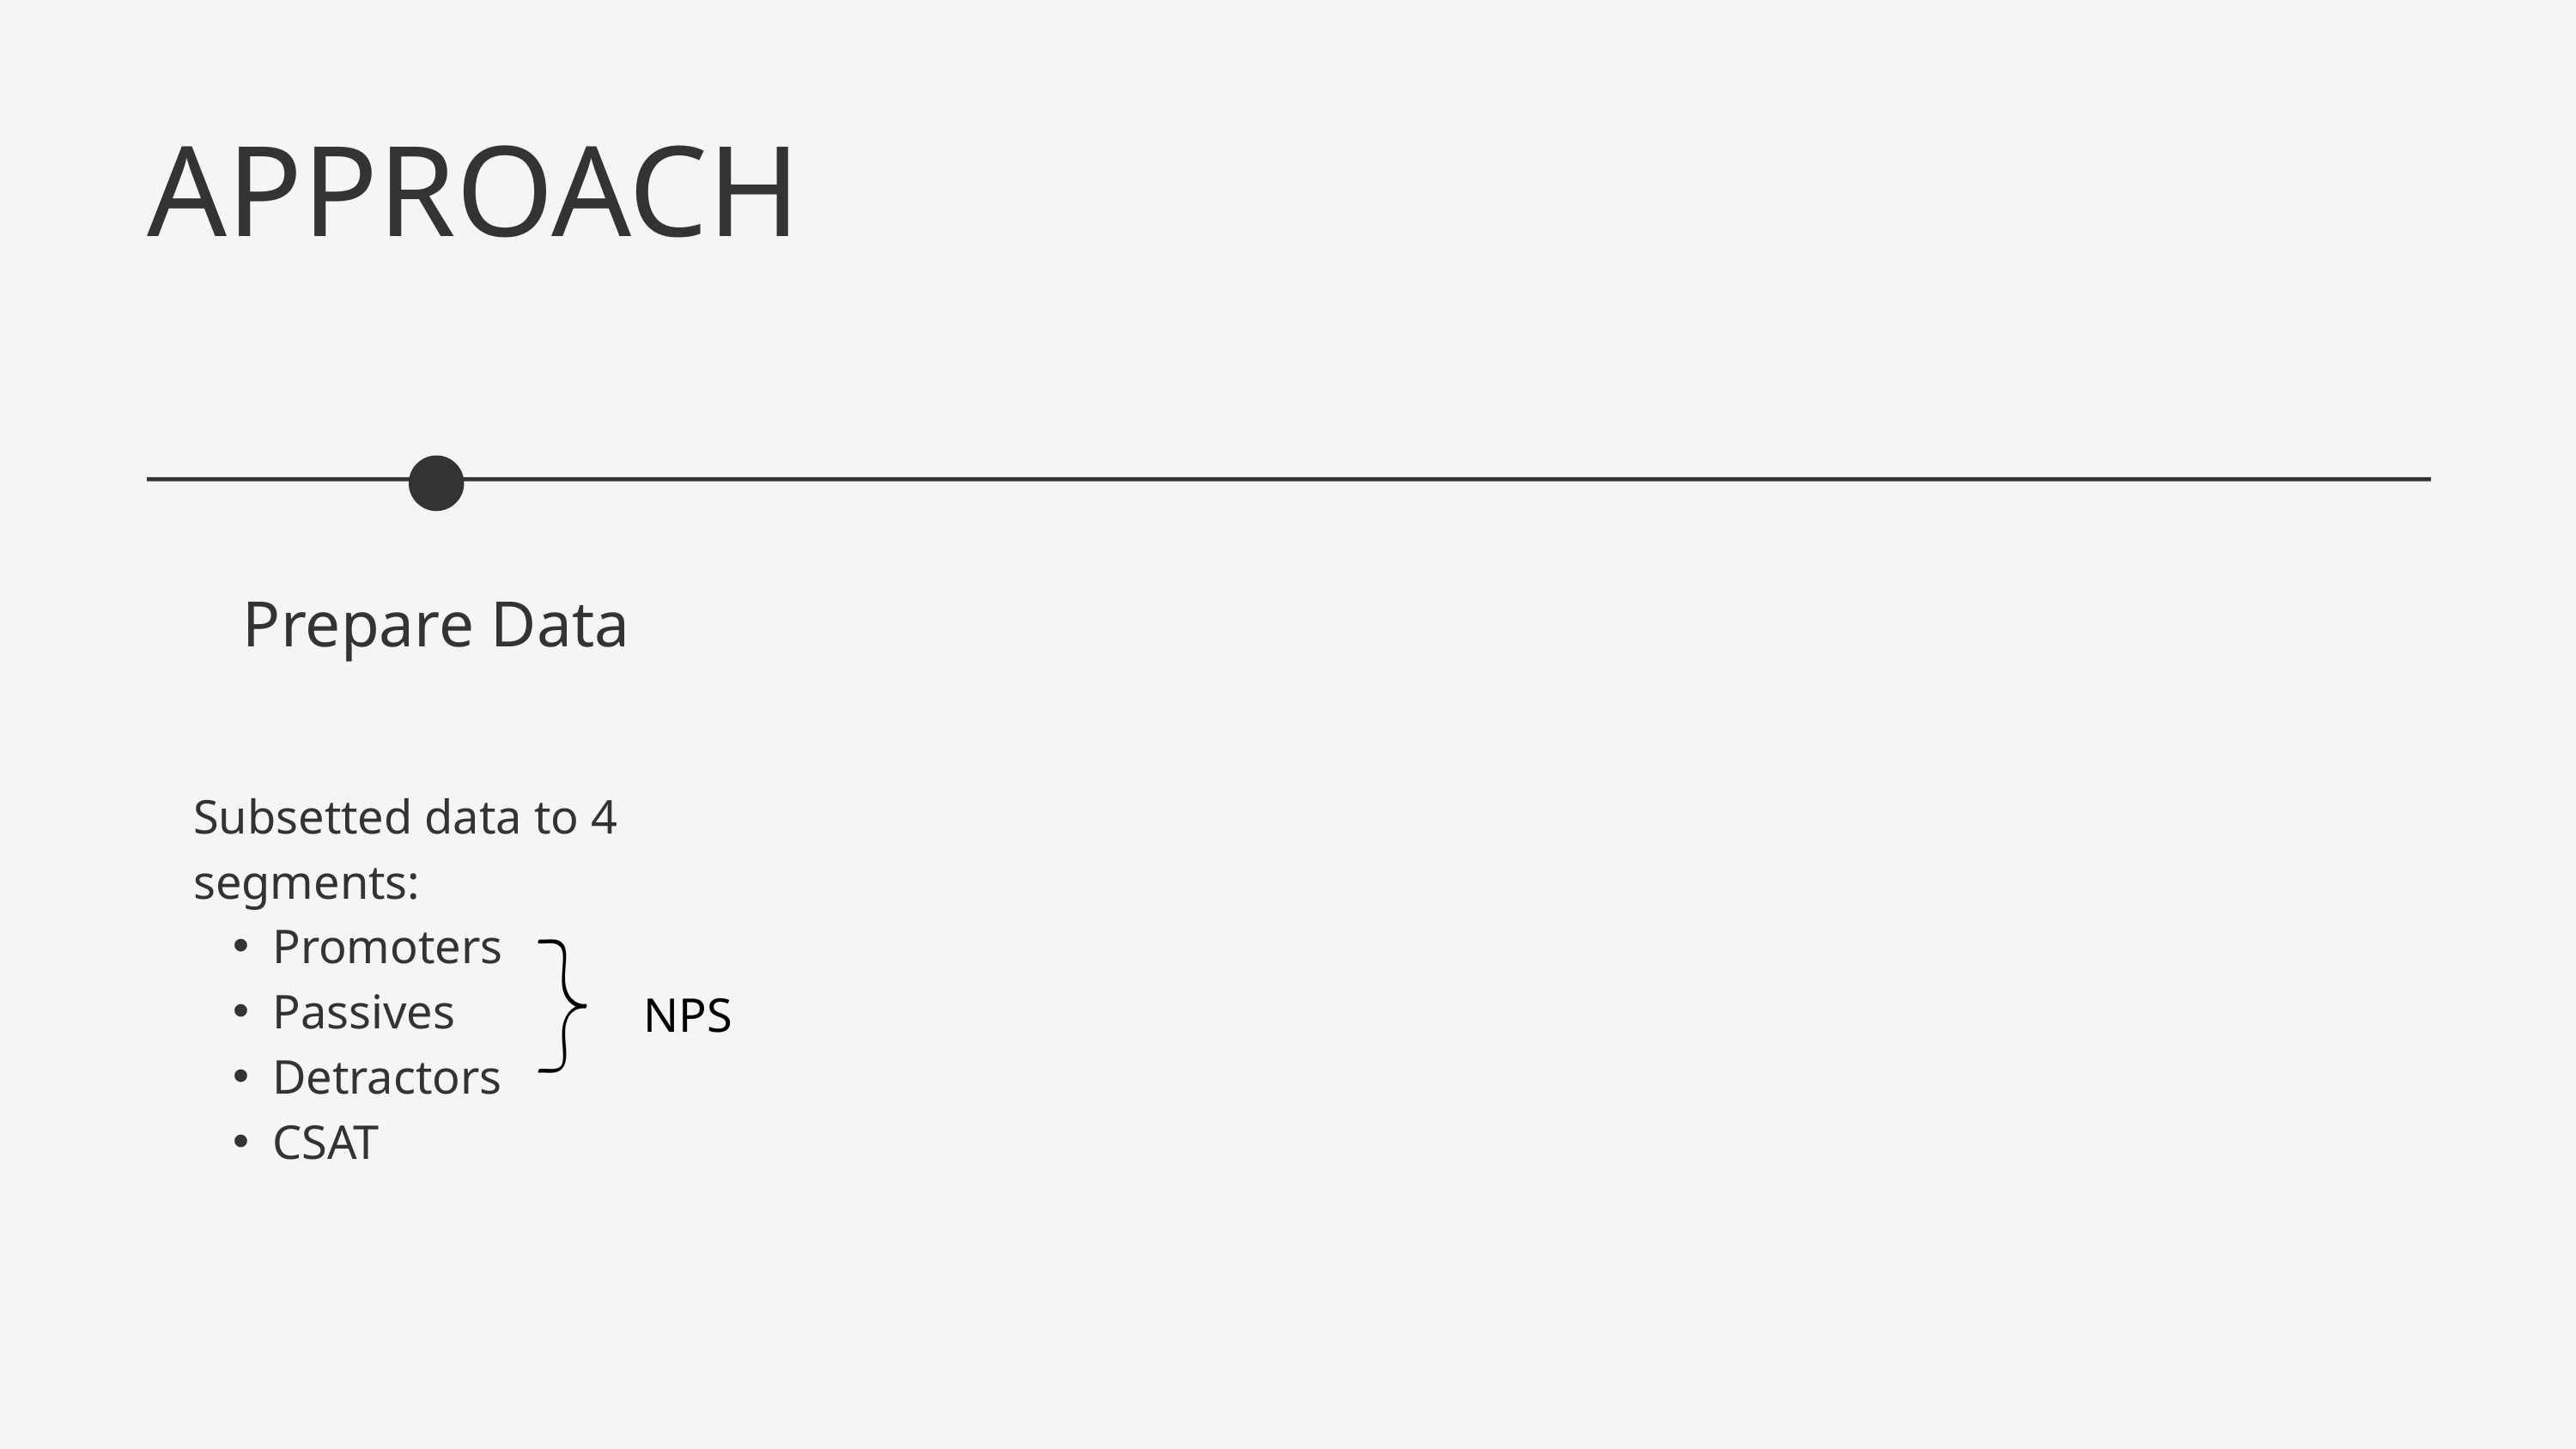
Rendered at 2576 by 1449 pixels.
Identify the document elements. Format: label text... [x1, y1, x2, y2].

text_box Prepare Data [213, 584, 660, 659]
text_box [408, 455, 465, 512]
text_box APPROACH [147, 111, 1852, 262]
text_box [193, 785, 736, 1231]
